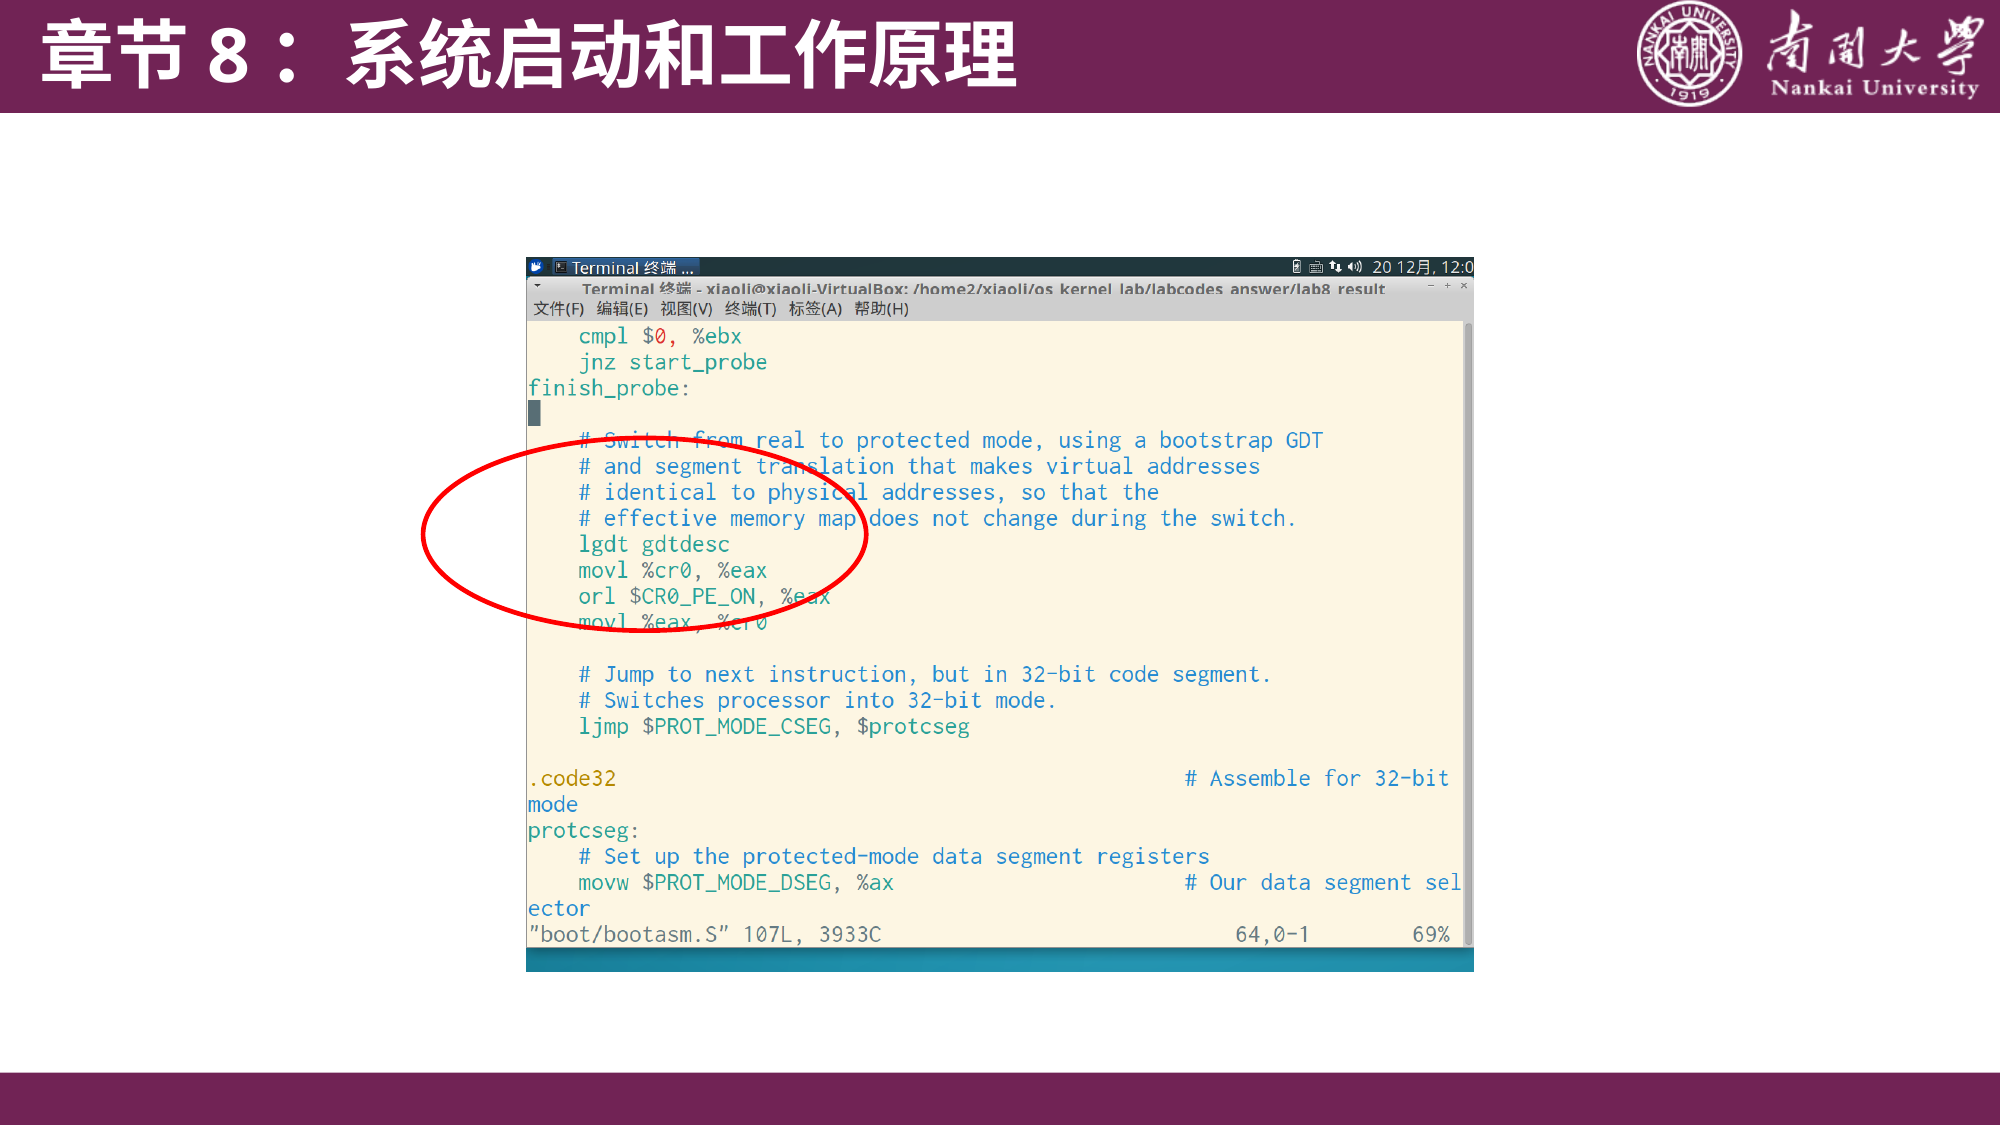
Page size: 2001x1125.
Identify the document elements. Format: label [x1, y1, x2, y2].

picture [1637, 0, 2001, 110]
text_box [420, 452, 521, 617]
list [526, 257, 1474, 972]
